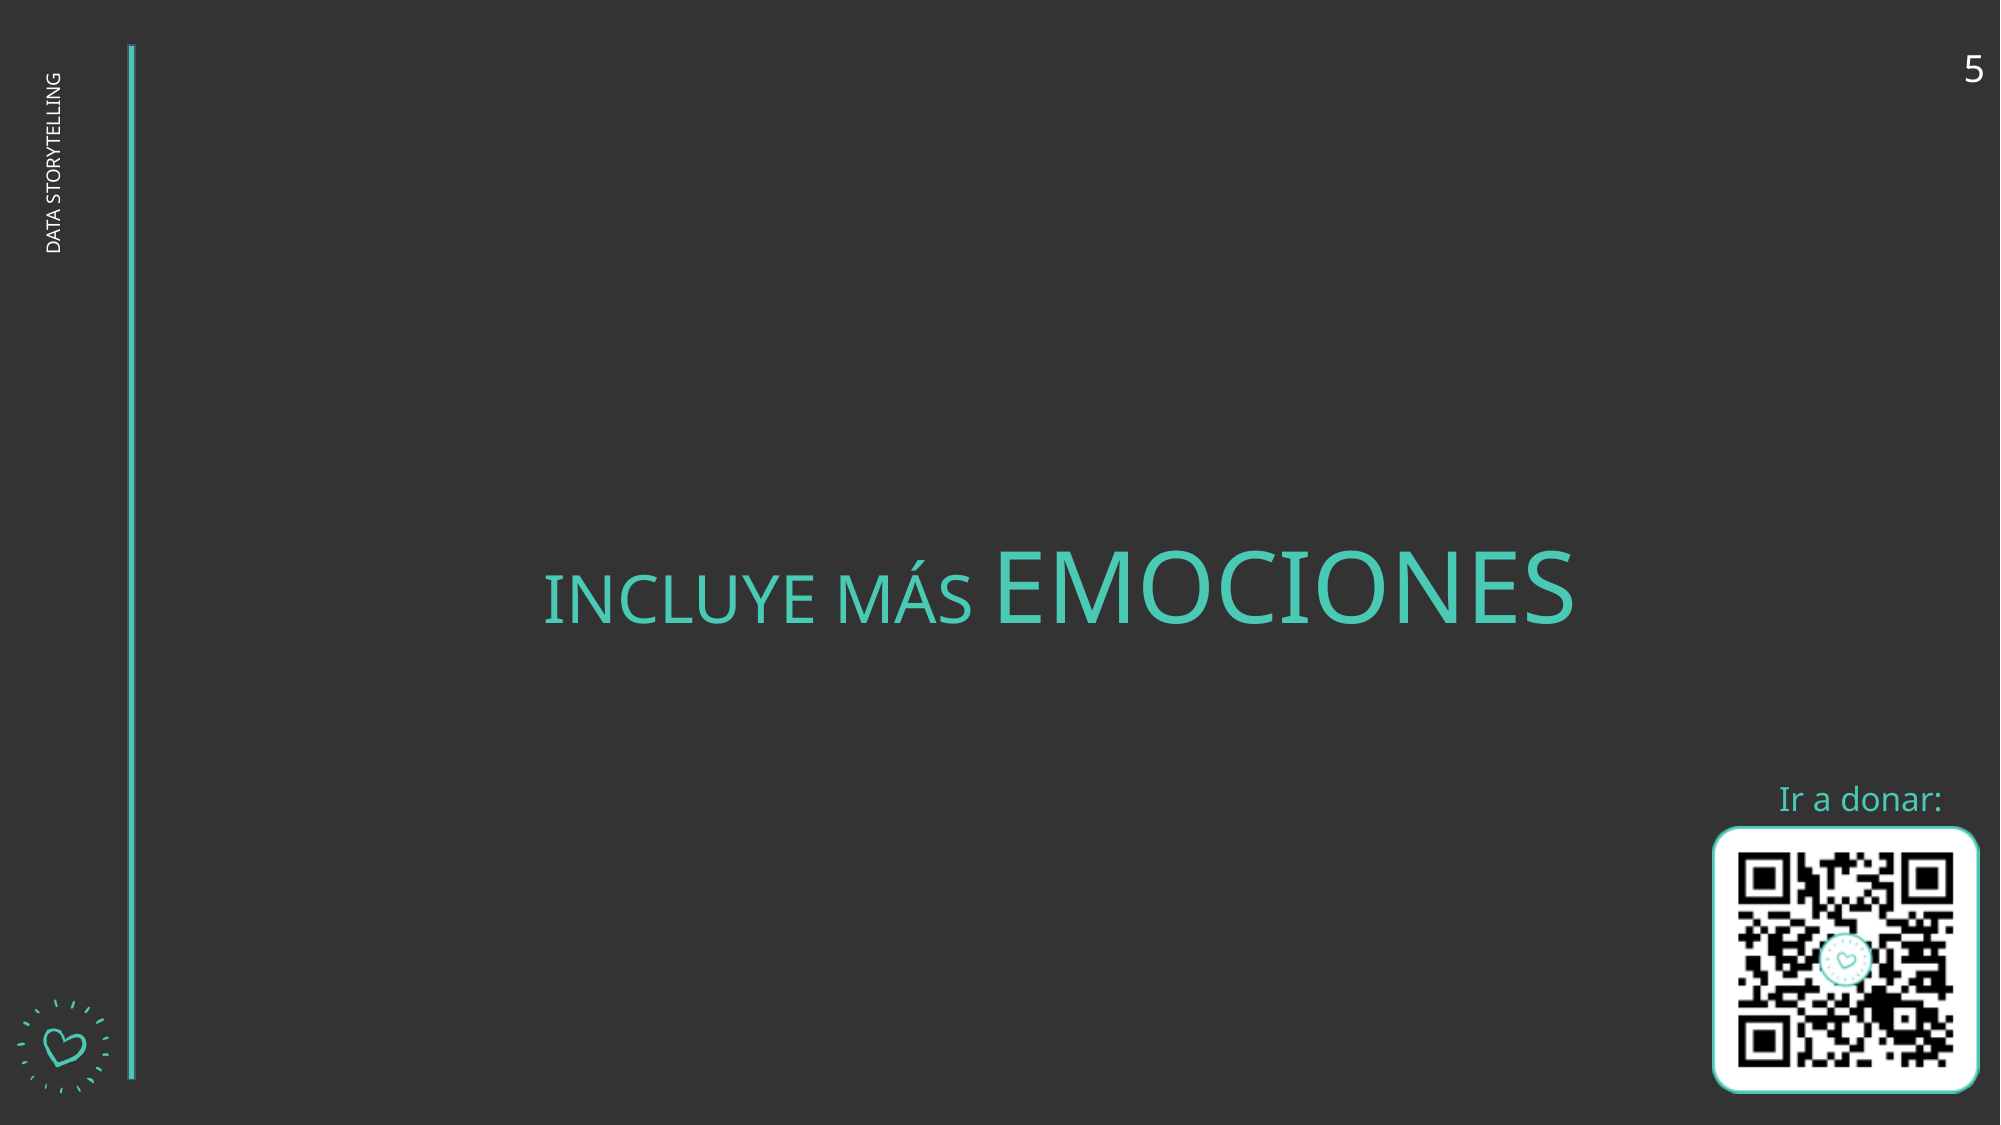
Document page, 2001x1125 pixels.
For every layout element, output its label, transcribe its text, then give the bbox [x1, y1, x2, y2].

picture [15, 997, 109, 1094]
text_box INCLUYE MÁS EMOCIONES [128, 515, 1994, 651]
text_box DATA STORYTELLING [33, 57, 72, 301]
picture [1711, 825, 1980, 1094]
text_box Ir a donar: [1764, 770, 1965, 824]
text_box 5 [134, 45, 2000, 91]
text_box [128, 651, 135, 1080]
text_box [128, 45, 135, 515]
